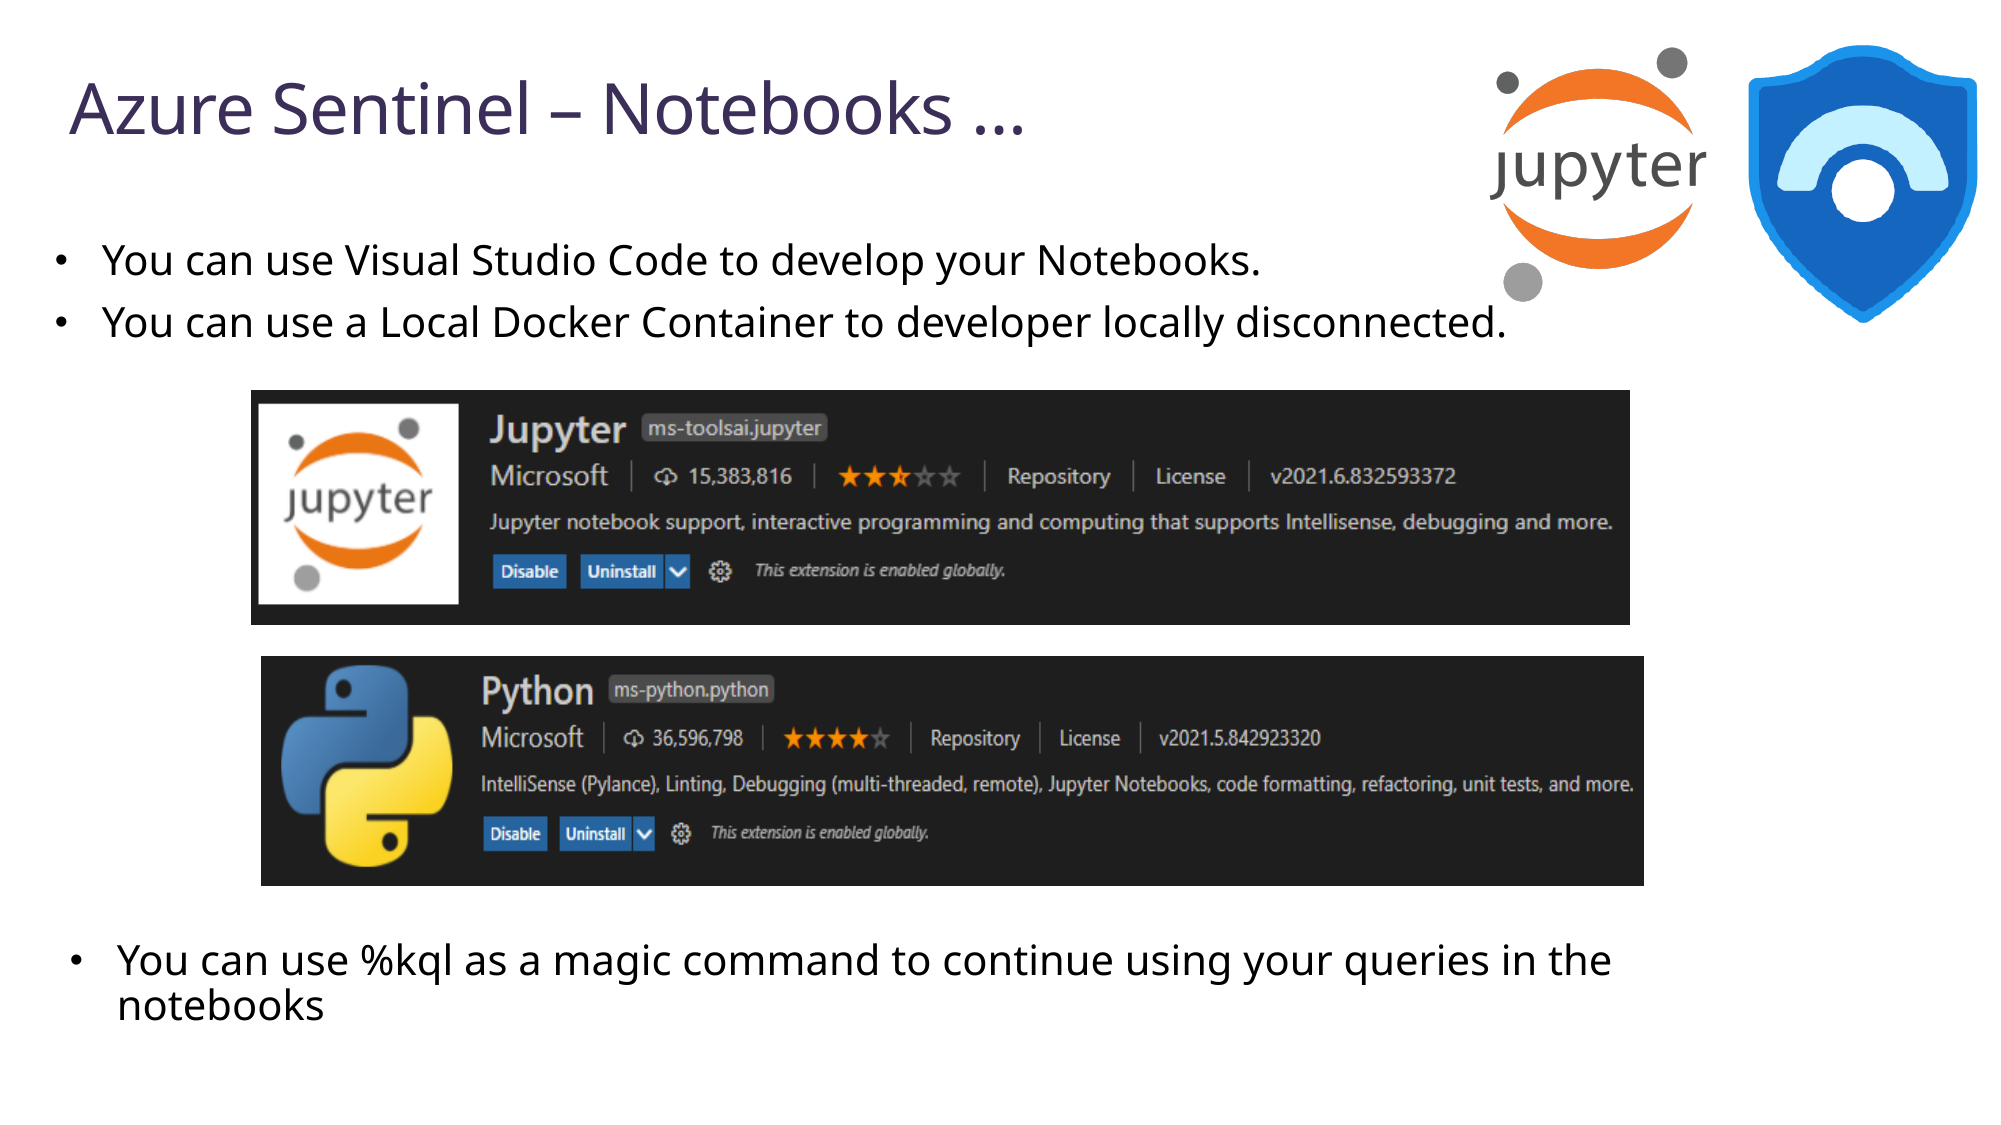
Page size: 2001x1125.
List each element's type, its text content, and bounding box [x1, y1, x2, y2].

picture [1487, 44, 2000, 324]
title Azure Sentinel – Notebooks … [69, 36, 1232, 161]
list You can use Visual Studio Code to develop your Notebooks. You can use a Local Docker Container to developer locally disconnected. [54, 239, 1749, 430]
picture [260, 656, 1645, 886]
text_box You can use %kql as a magic command to continue using your queries in the notebooks [69, 939, 1764, 1091]
picture [251, 390, 1630, 625]
